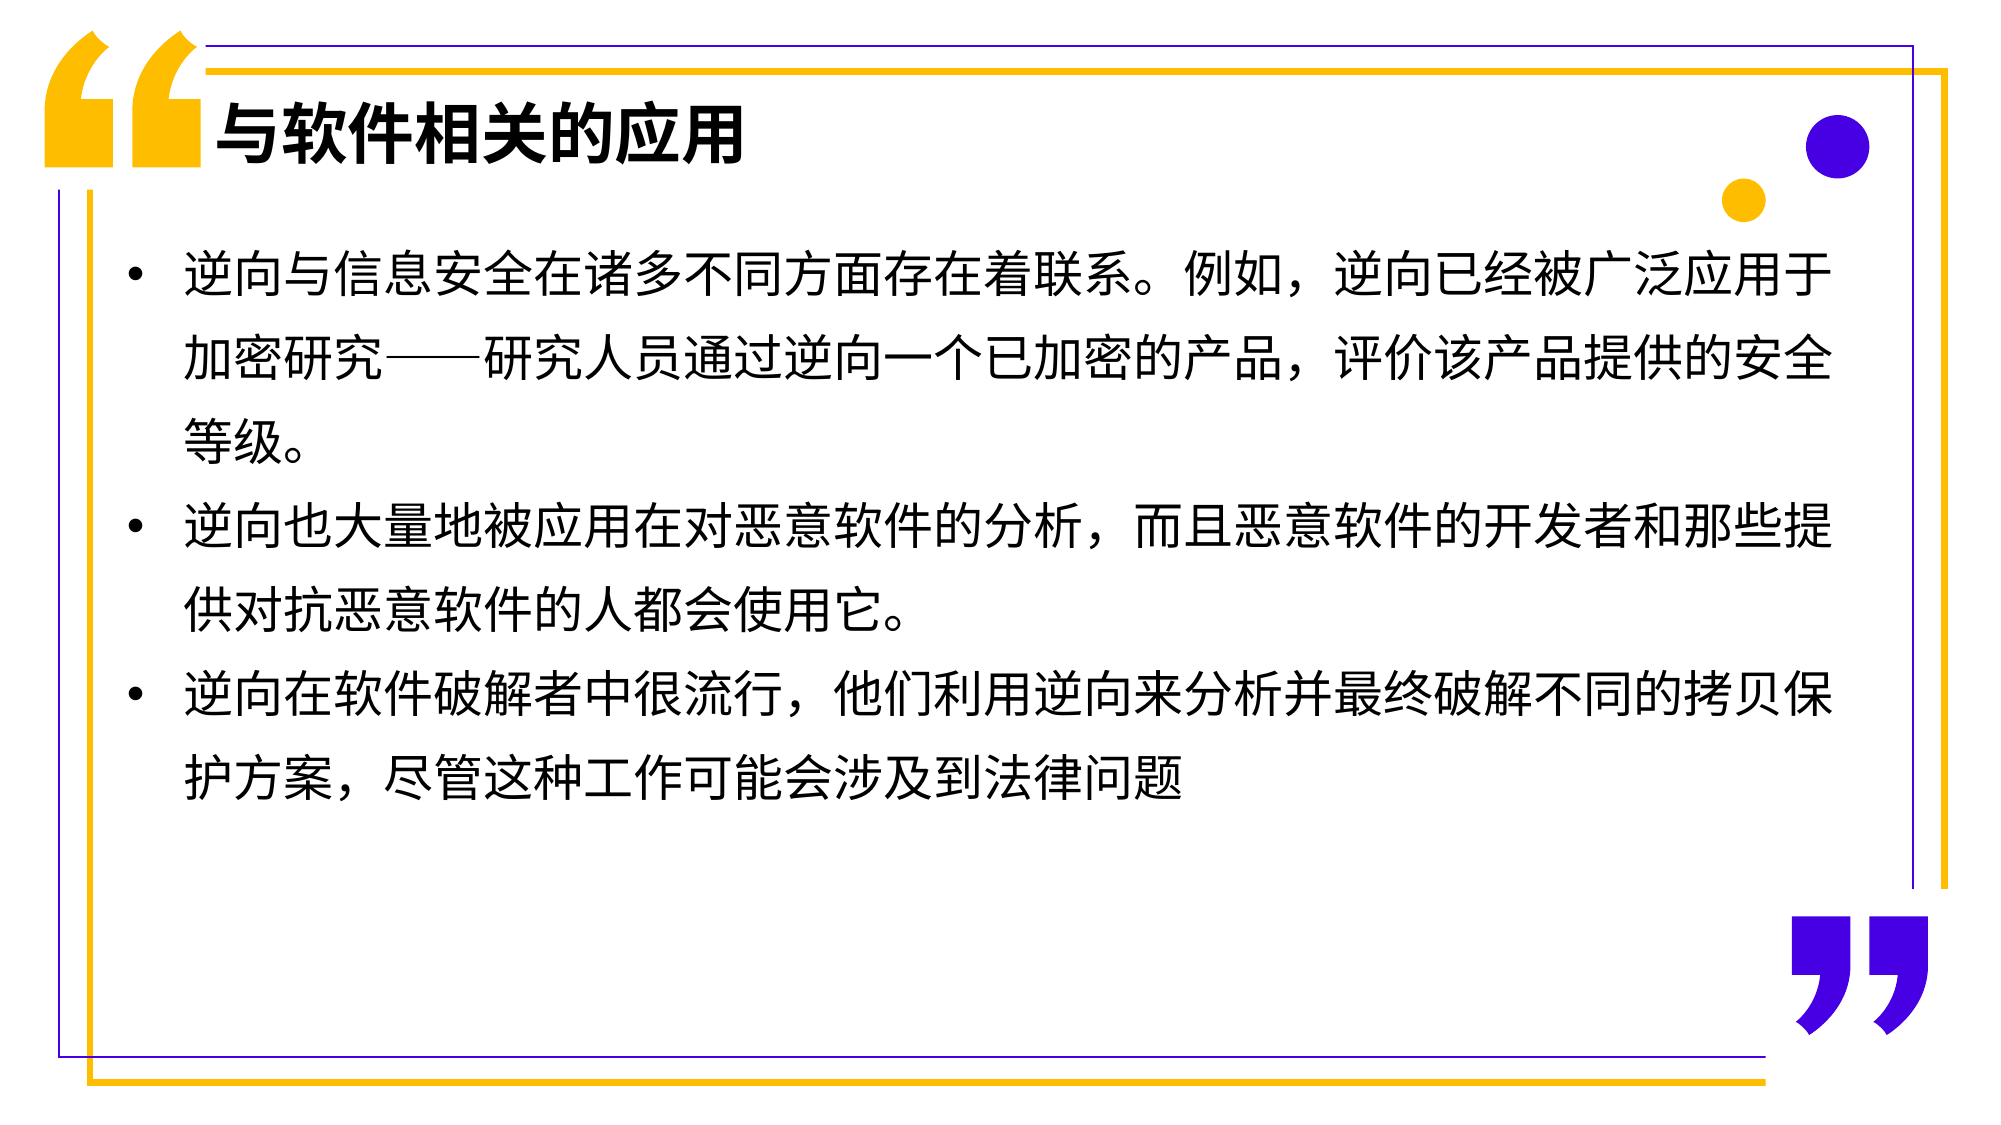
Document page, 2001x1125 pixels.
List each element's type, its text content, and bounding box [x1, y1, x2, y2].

text_box [1914, 70, 1946, 888]
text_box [1791, 916, 1928, 1036]
text_box [58, 45, 1914, 1058]
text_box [45, 32, 200, 167]
text_box 逆向与信息安全在诸多不同方面存在着联系。例如，逆向已经被广泛应用于加密研究——研究人员通过逆向一个已加密的产品，评价该产品提供的安全等级。 逆向也大量地被应用在对恶意软件的分析，而且恶意软件的开发者和那些提供对抗恶意软件的人都会使用它。 逆向在软件破解者中很流行，他们利用逆向来分析并最终破解不同的拷贝保护方案，尽管这种工作可能会涉及到法律问题 [112, 211, 1889, 1038]
text_box [1804, 114, 1871, 180]
text_box [1765, 888, 1968, 1108]
text_box [1720, 177, 1767, 211]
text_box [3, 0, 207, 191]
text_box [89, 1058, 1765, 1083]
text_box 与软件相关的应用 [199, 71, 1550, 193]
